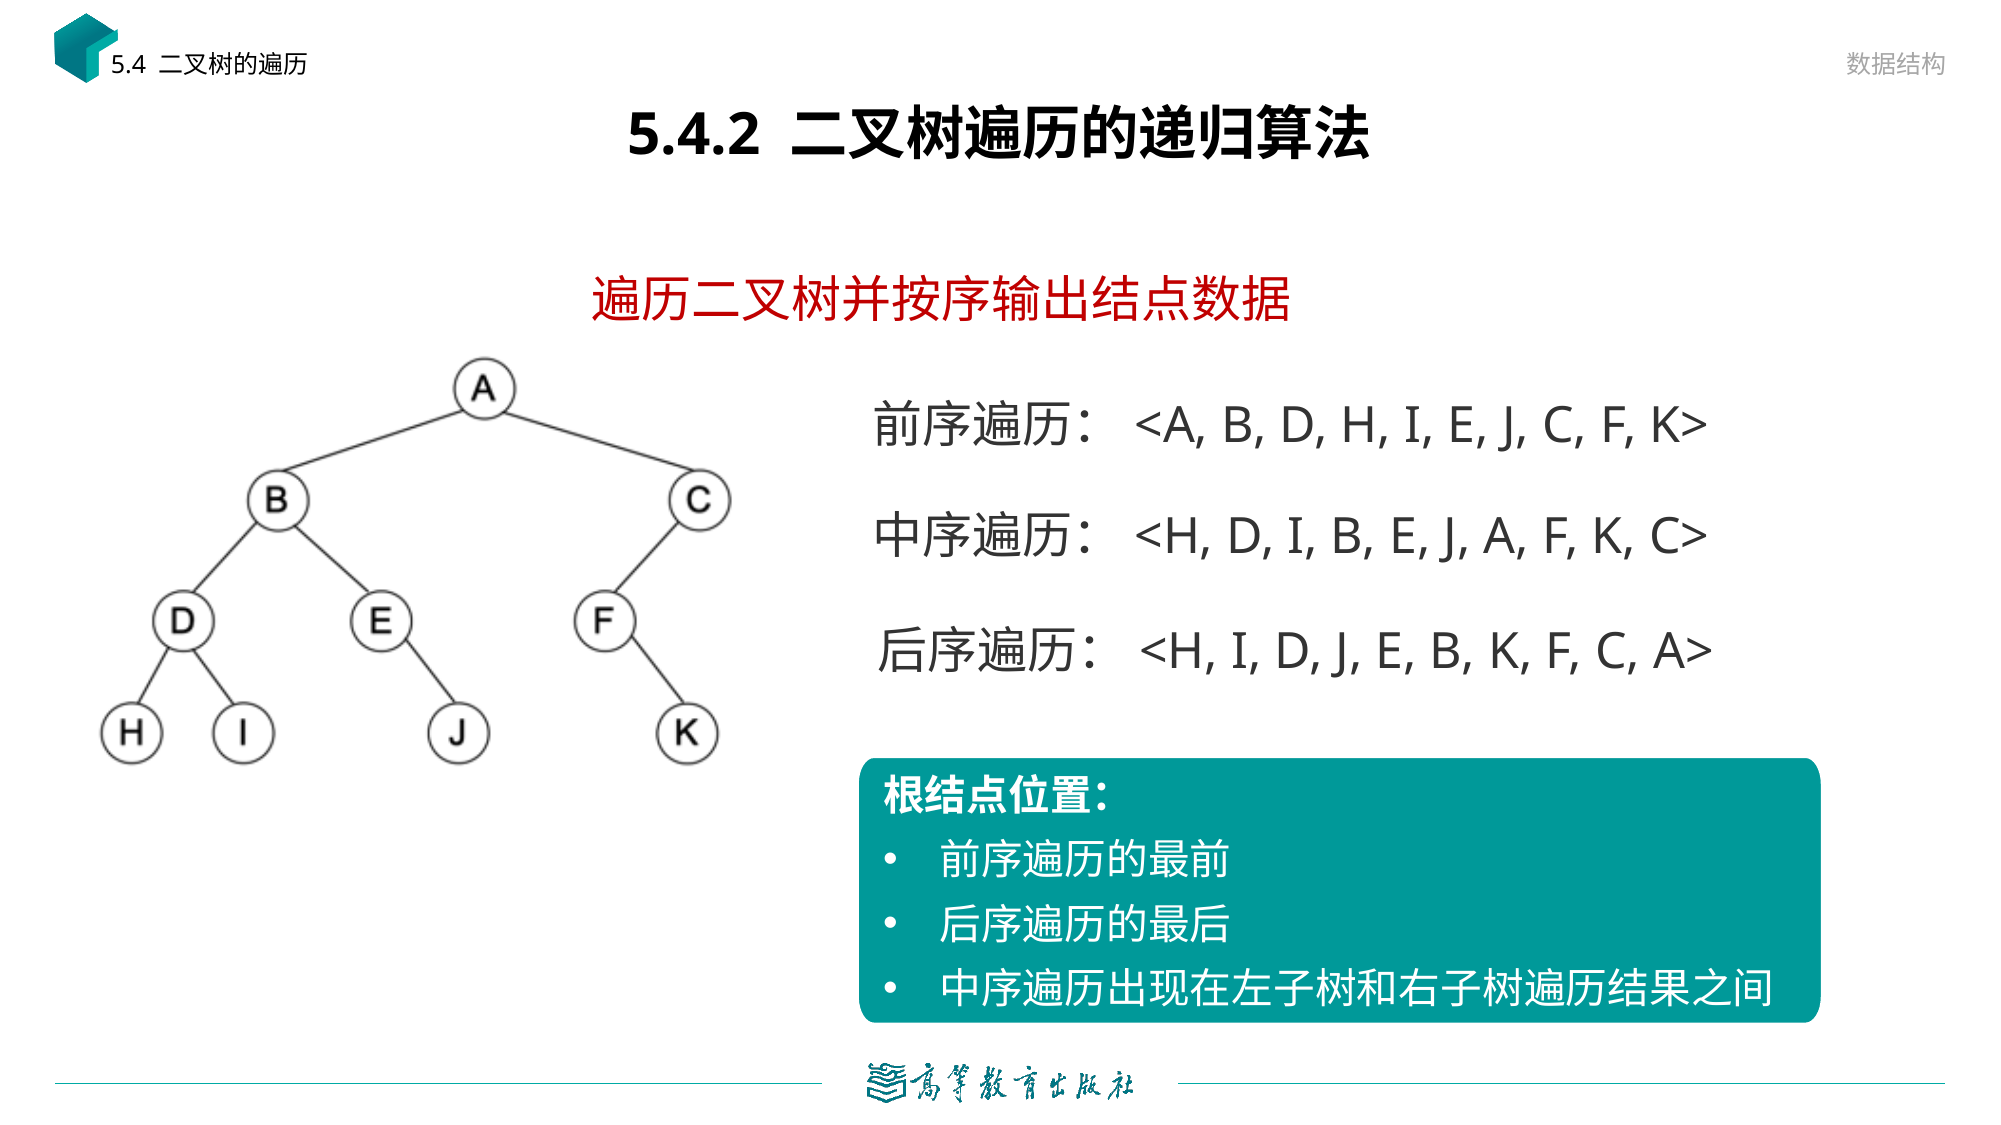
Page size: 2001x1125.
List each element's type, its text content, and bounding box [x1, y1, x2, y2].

text_box 中序遍历：<H, D, I, B, E, J, A, F, K, C> [857, 531, 1858, 572]
text_box 遍历二叉树并按序输出结点数据 [576, 259, 1307, 335]
text_box 前序遍历：<A, B, D, H, I, E, J, C, F, K> [857, 420, 1858, 460]
list 数据结构 [1115, 32, 1962, 86]
picture [71, 317, 789, 808]
subtitle 5.4 二叉树的遍历 [95, 44, 894, 99]
title 5.4.2 二叉树遍历的递归算法 [137, 92, 1863, 178]
picture [867, 1063, 1133, 1103]
text_box 后序遍历：<H, I, D, J, E, B, K, F, C, A> [862, 645, 1863, 686]
text_box 根结点位置： 前序遍历的最前 后序遍历的最后 中序遍历出现在左子树和右子树遍历结果之间 [856, 755, 1823, 1025]
